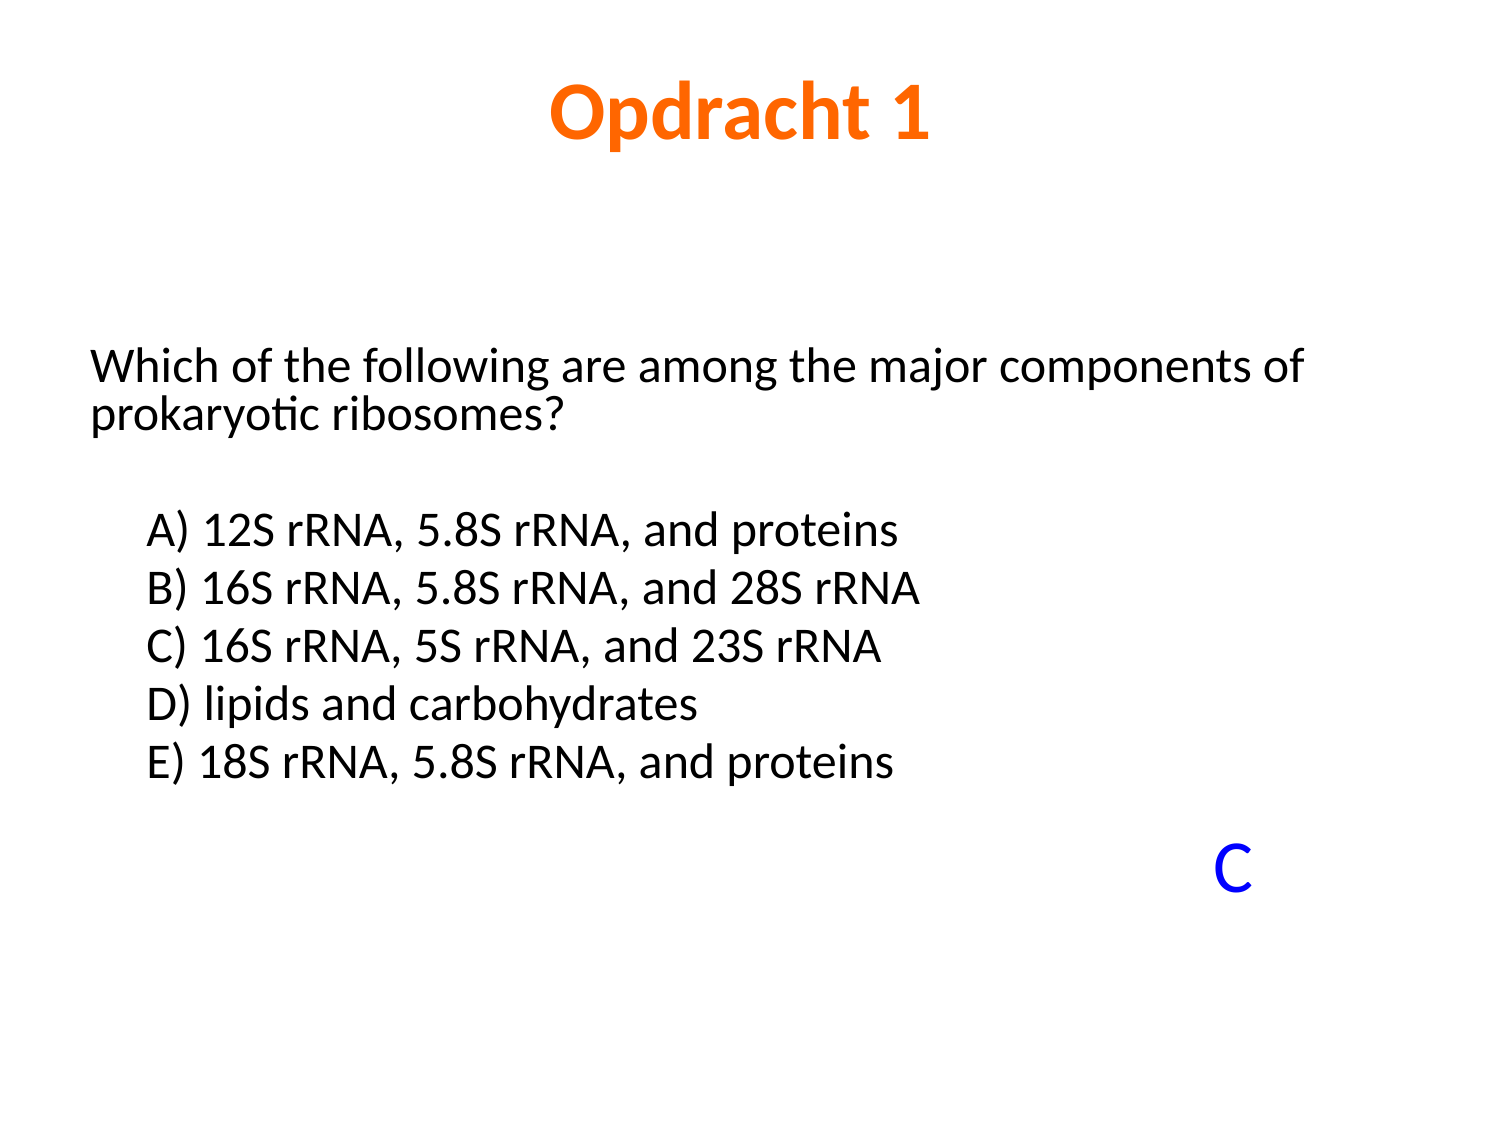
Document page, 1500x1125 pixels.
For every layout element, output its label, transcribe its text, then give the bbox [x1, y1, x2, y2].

text_box C [1198, 810, 1317, 916]
list Which of the following are among the major components of prokaryotic ribosomes? A) 12S rRNA, 5.8S rRNA, and proteins B) 16S rRNA, 5.8S rRNA, and 28S rRNA C) 16S rRNA, 5S rRNA, and 23S rRNA D) lipids and carbohydrates E) 18S rRNA, 5.8S rRNA, and proteins [75, 267, 1425, 953]
title Opdracht 1 [75, 54, 1425, 159]
